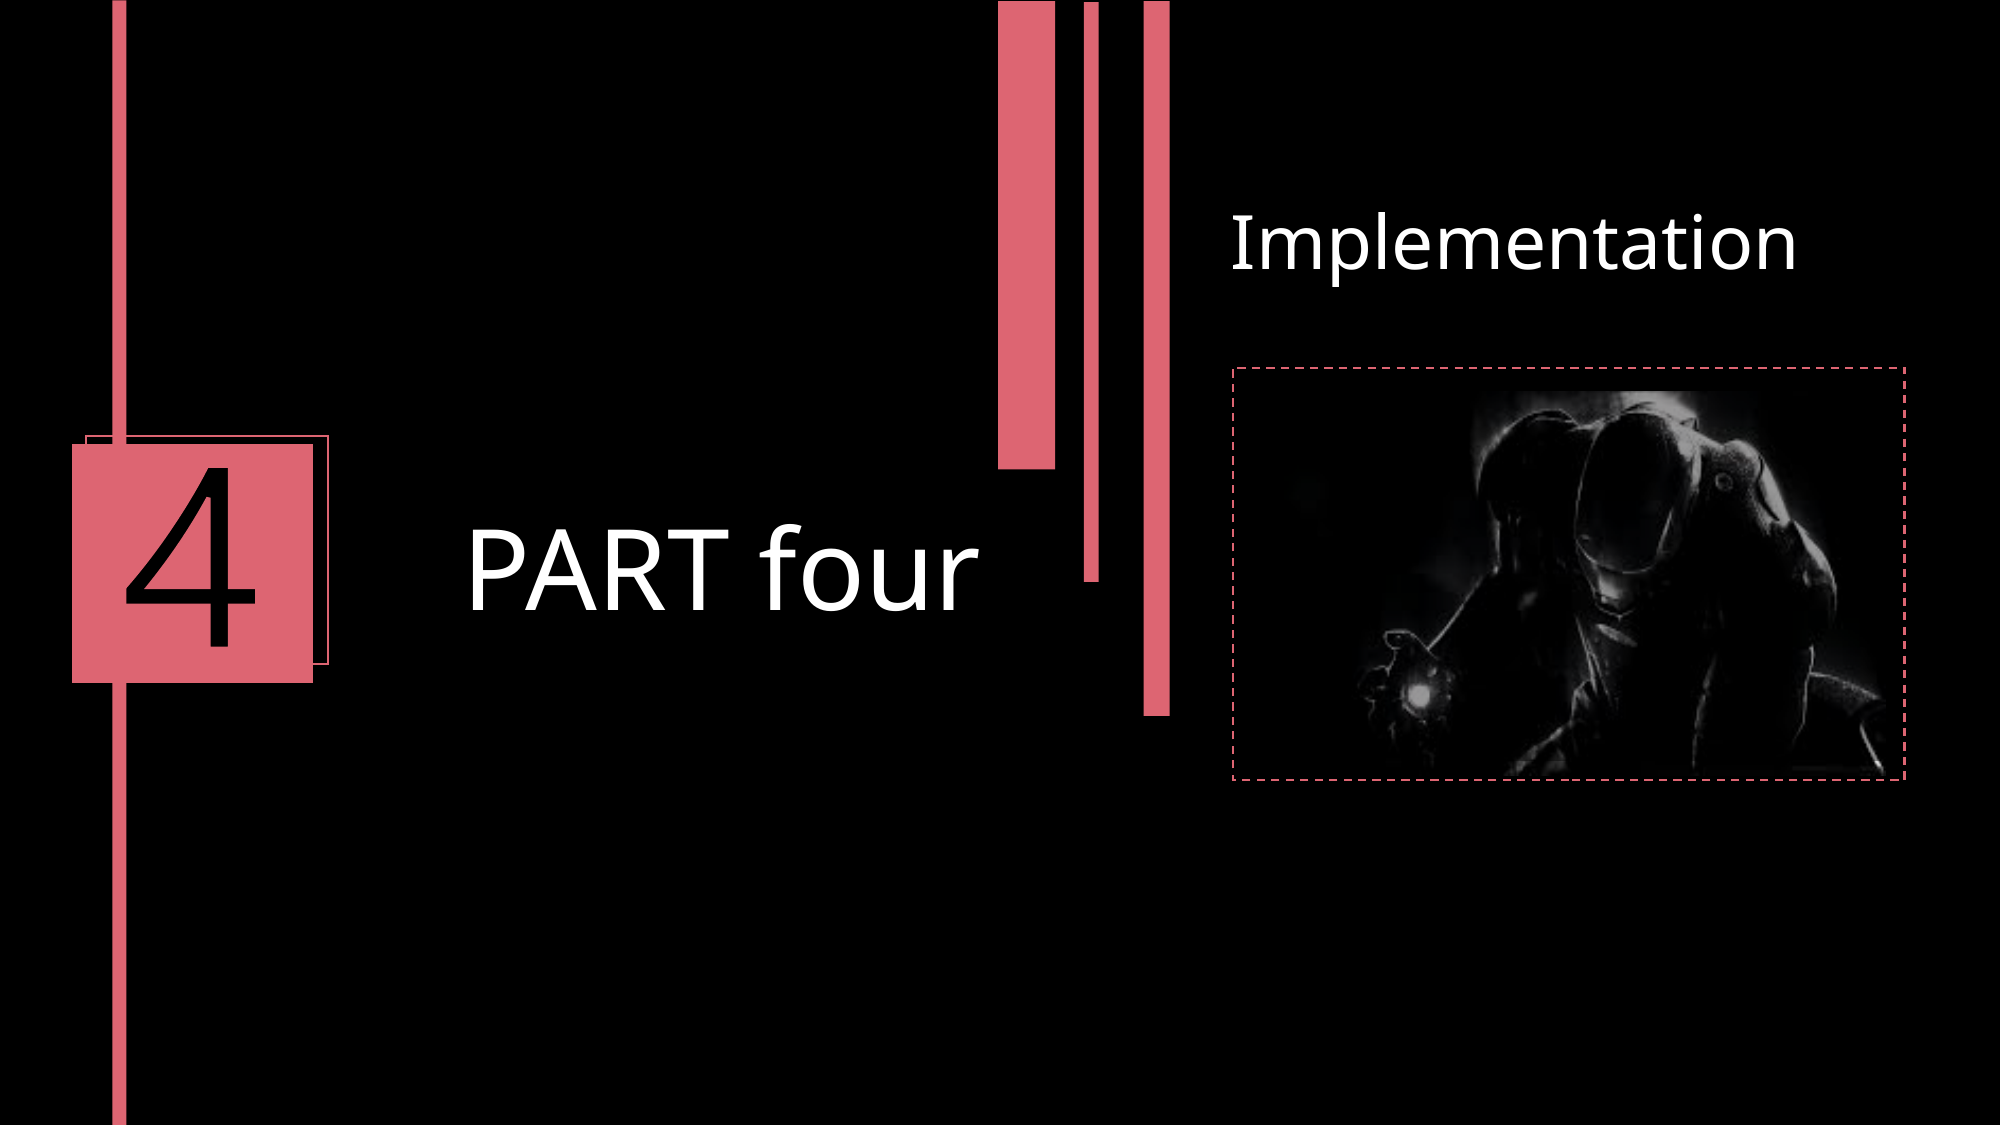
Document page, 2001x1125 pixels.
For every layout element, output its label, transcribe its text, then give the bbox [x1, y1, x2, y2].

text_box [1143, 0, 1171, 717]
text_box PART four [447, 490, 997, 640]
picture [1249, 391, 1886, 776]
text_box [111, 0, 127, 435]
text_box [1232, 367, 1906, 781]
text_box Implementation [1216, 187, 1815, 293]
text_box [111, 683, 127, 1125]
text_box [1083, 1, 1100, 583]
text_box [73, 435, 328, 683]
text_box [997, 0, 1056, 470]
